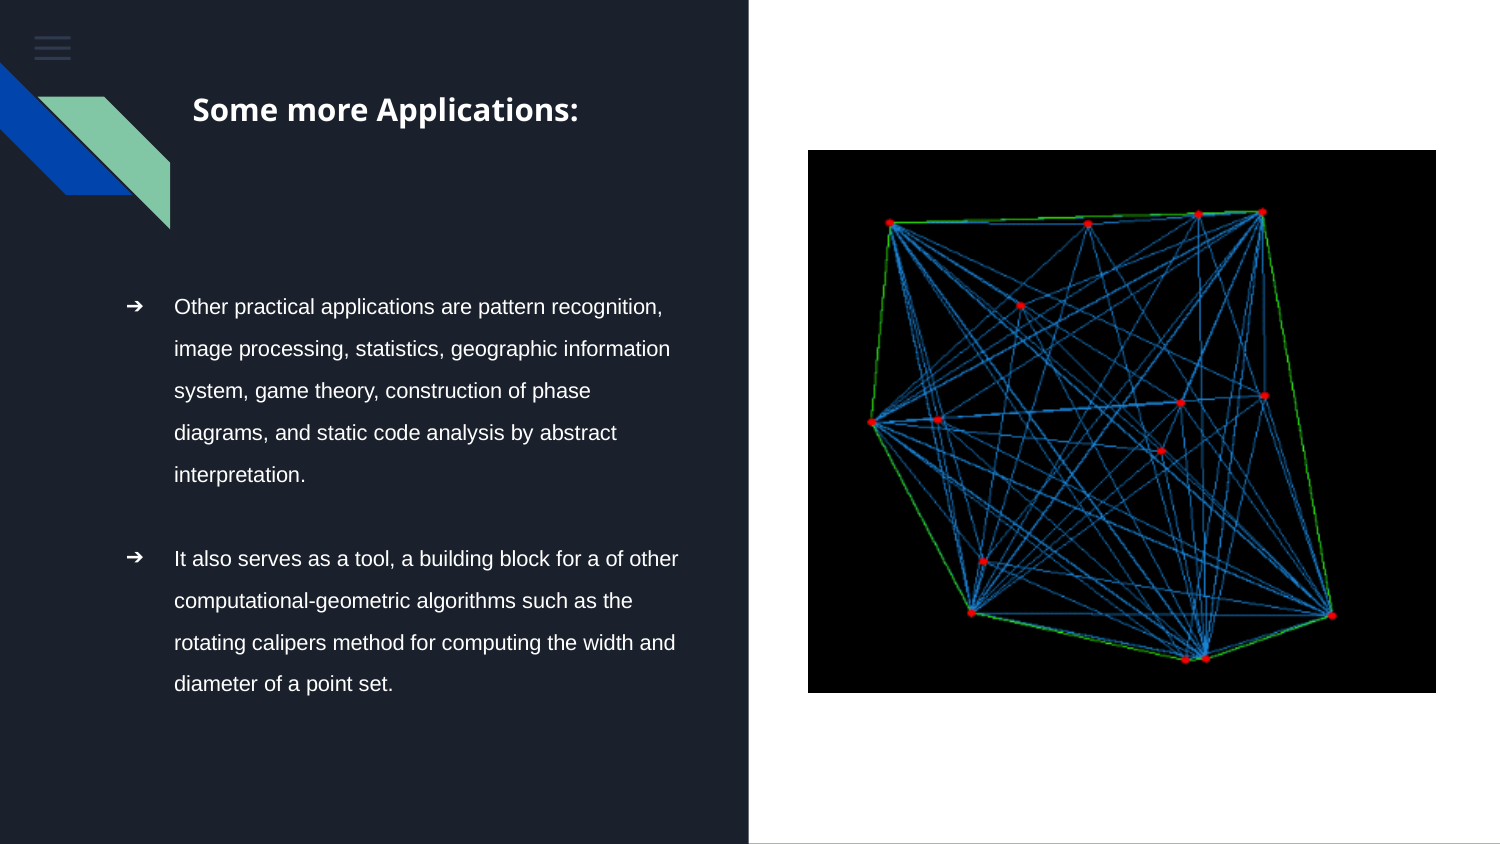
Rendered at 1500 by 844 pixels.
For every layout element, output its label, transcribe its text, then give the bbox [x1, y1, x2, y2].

picture [808, 150, 1436, 694]
title Some more Applications: [177, 75, 726, 189]
title Other practical applications are pattern recognition, image processing, statistics, geographic information system, game theory, construction of phase diagrams, and static code analysis by abstract interpretation. It also serves as a tool, a building block for a of other computational-geometric algorithms such as the rotating calipers method for computing the width and diameter of a point set. [84, 261, 735, 769]
